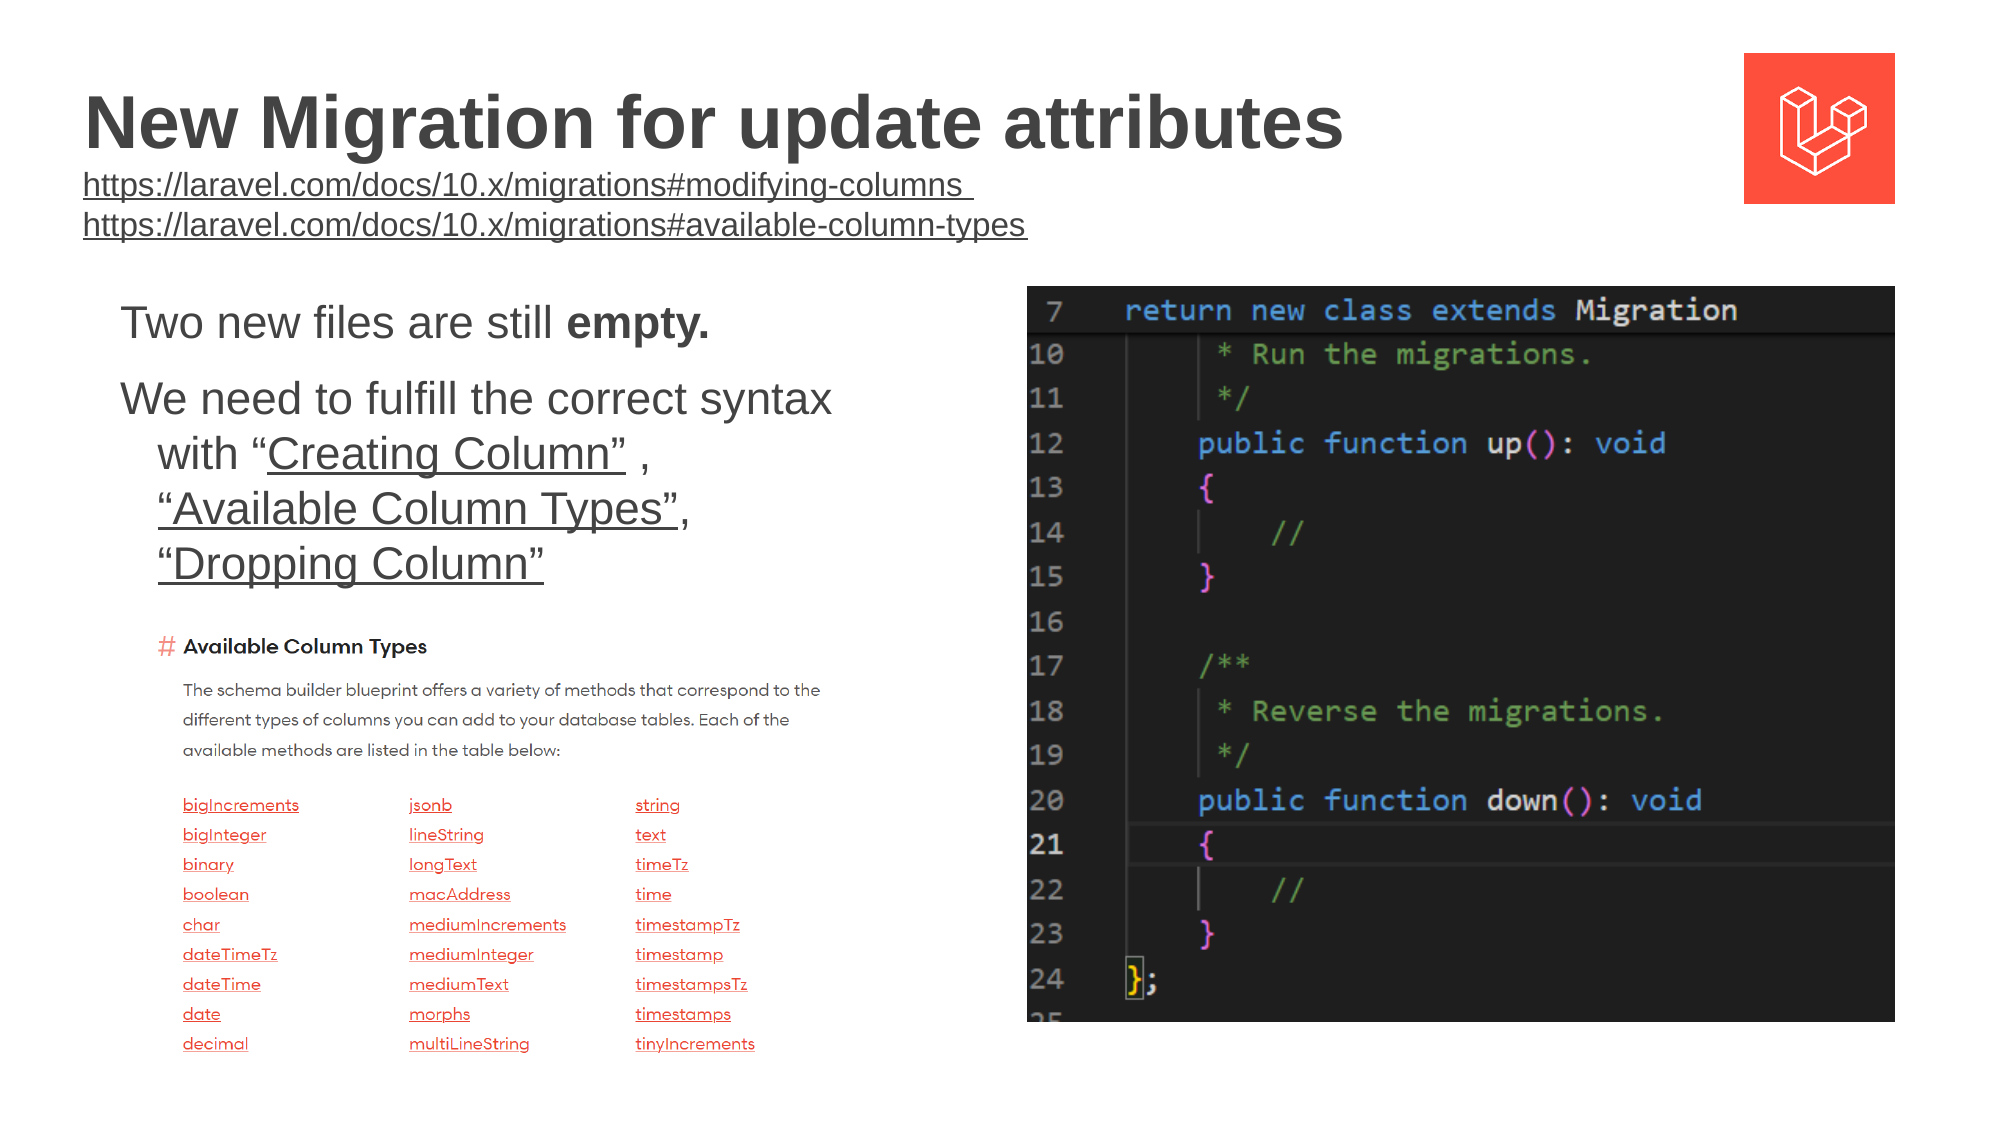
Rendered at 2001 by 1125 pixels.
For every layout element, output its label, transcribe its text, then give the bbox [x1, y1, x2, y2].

text_box https://laravel.com/docs/10.x/migrations#modifying-columns https://laravel.com/docs/10.x/migrations#available-column-types [67, 155, 1062, 251]
picture [1744, 53, 1895, 204]
title New Migration for update attributes [84, 73, 1728, 165]
picture [149, 622, 829, 1062]
picture [1026, 286, 1895, 1022]
list Two new files are still empty. We need to fulfill the correct syntax with “Creating Column” , “Available Column Types”, “Dropping Column” [67, 285, 894, 637]
